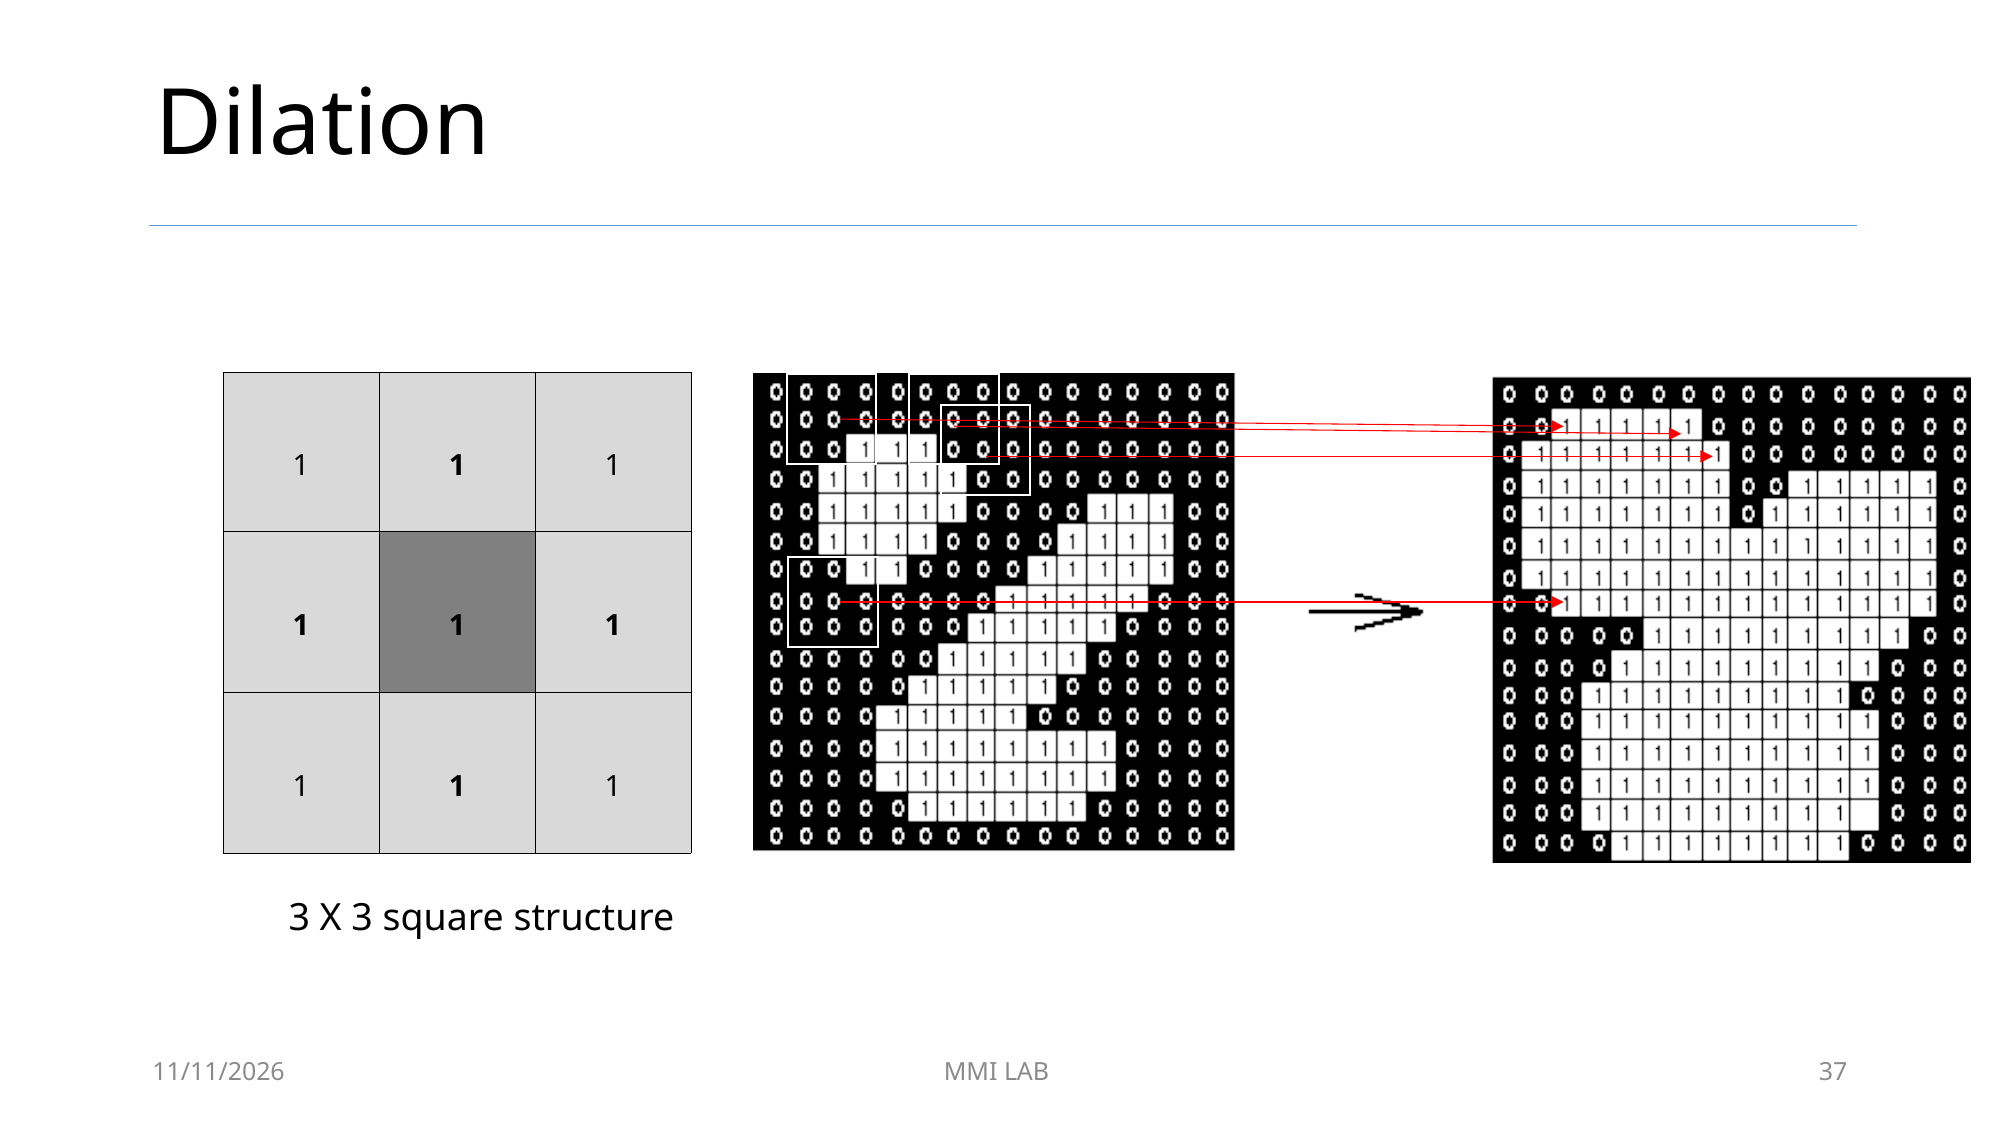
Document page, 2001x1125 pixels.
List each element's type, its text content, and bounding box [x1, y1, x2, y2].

table_cell 1 [536, 532, 691, 692]
table_header 1 [536, 373, 691, 531]
table_header 1 [380, 373, 535, 531]
slide_number 37 [1412, 1042, 1863, 1103]
table_cell 1 [380, 532, 535, 692]
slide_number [137, 1042, 588, 1103]
picture [753, 373, 1971, 863]
table_cell 1 [380, 693, 535, 853]
table_cell 1 [536, 693, 691, 853]
table_header 1 [224, 373, 379, 531]
table_cell 1 [224, 532, 379, 692]
title Dilation [140, 16, 1866, 234]
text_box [840, 419, 1564, 427]
footer MMI LAB [662, 1042, 1338, 1103]
table_cell 1 [224, 693, 379, 853]
text_box 3 X 3 square structure [273, 885, 690, 946]
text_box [953, 426, 1682, 434]
